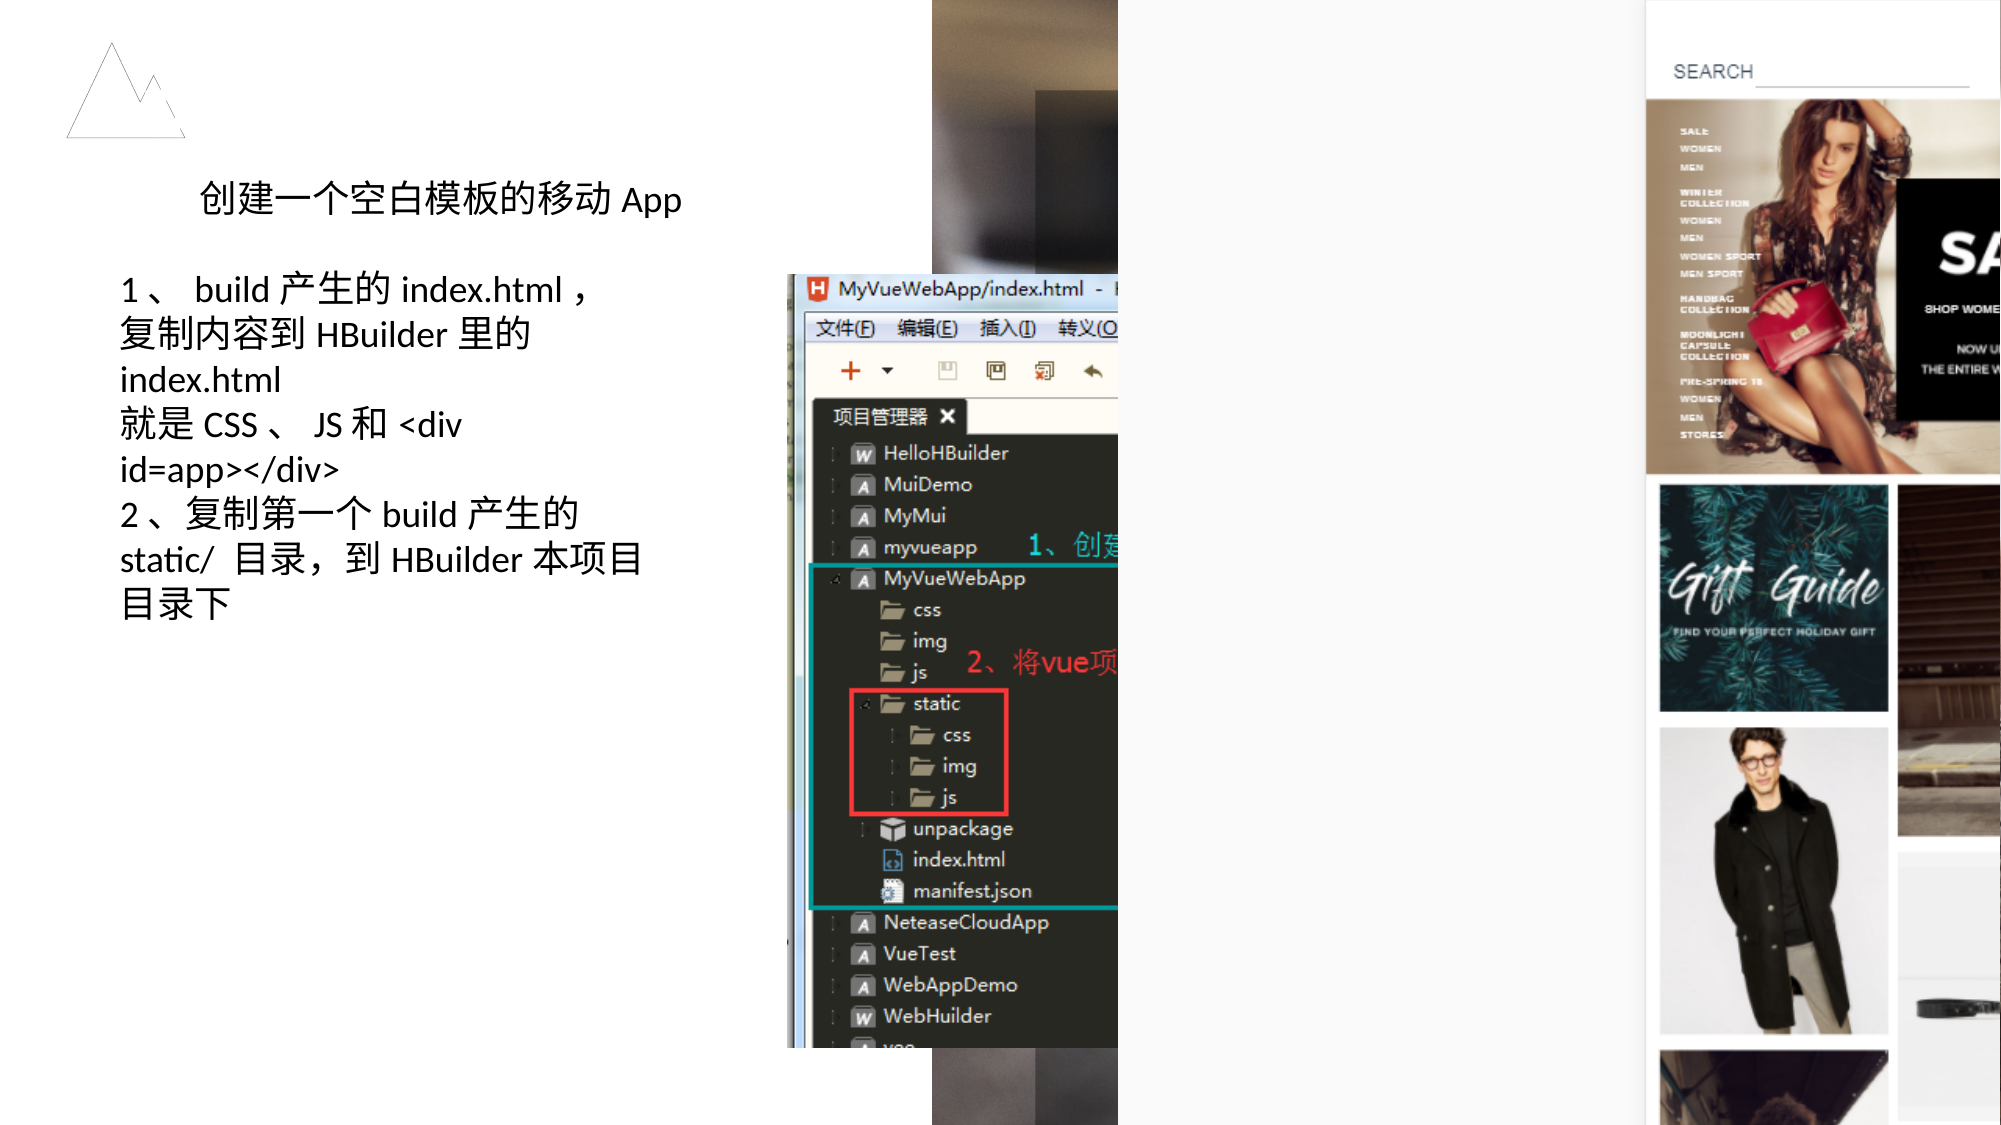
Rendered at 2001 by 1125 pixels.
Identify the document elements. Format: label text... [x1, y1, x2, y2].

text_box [66, 16, 389, 169]
text_box 1、build产生的index.html，复制内容到HBuilder里的index.html 就是CSS、JS和<div id=app></div> 2、复制第一个build产生的static/ 目录，到HBuilder本项目目录下 [105, 257, 661, 723]
text_box 创建一个空白模板的移动App [184, 167, 788, 273]
picture [787, 0, 2001, 1125]
